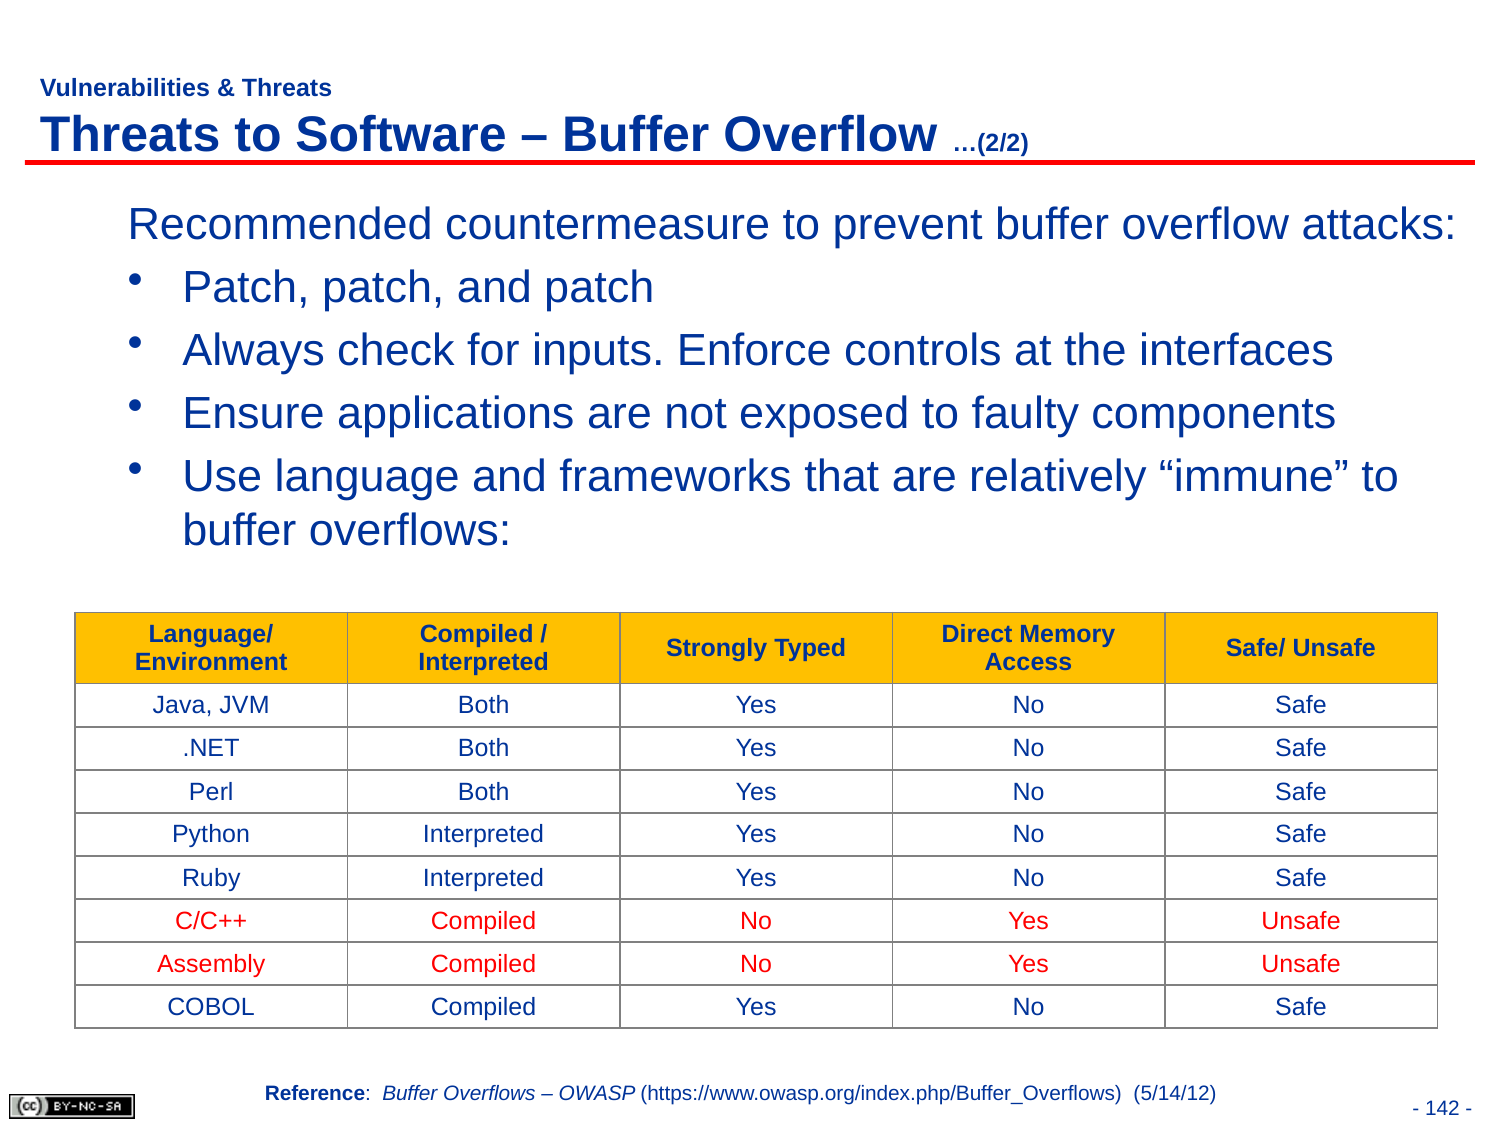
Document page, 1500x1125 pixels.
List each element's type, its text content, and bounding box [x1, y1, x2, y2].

table_cell Both [348, 684, 619, 726]
table_header Compiled / Interpreted [348, 613, 619, 683]
table_cell COBOL [76, 986, 347, 1027]
table_header Strongly Typed [621, 613, 892, 683]
table_header Direct Memory Access [893, 613, 1164, 683]
table_cell Unsafe [1166, 943, 1437, 984]
picture [9, 1094, 135, 1119]
table_cell No [893, 771, 1164, 812]
table_cell Safe [1166, 857, 1437, 898]
list Recommended countermeasure to prevent buffer overflow attacks: Patch, patch, and patch Always check for inputs. Enforce controls at the interfaces Ensure applications are not exposed to faulty components Use language and frameworks that are relatively “immune” to buffer overflows: [112, 187, 1488, 619]
table_cell Yes [621, 814, 892, 855]
table_cell Yes [621, 771, 892, 812]
table_cell No [621, 900, 892, 941]
table_cell Compiled [348, 986, 619, 1027]
table_cell Yes [621, 986, 892, 1027]
table_cell No [893, 986, 1164, 1027]
table_cell Both [348, 728, 619, 769]
text_box Reference: Buffer Overflows – OWASP (https://www.owasp.org/index.php/Buffer_Overflows) (5/14/12) [249, 1072, 1338, 1112]
table_cell Yes [621, 684, 892, 726]
table_cell Yes [893, 943, 1164, 984]
table_cell Unsafe [1166, 900, 1437, 941]
table_cell Safe [1166, 771, 1437, 812]
table_cell No [621, 943, 892, 984]
table_header Language/ Environment [76, 613, 347, 683]
table_cell Safe [1166, 814, 1437, 855]
table_cell Yes [621, 728, 892, 769]
table_cell Java, JVM [76, 684, 347, 726]
table_cell C/C++ [76, 900, 347, 941]
table_cell Compiled [348, 943, 619, 984]
table_header Safe/ Unsafe [1166, 613, 1437, 683]
table_cell .NET [76, 728, 347, 769]
table_cell Both [348, 771, 619, 812]
table_cell No [893, 728, 1164, 769]
table_cell Compiled [348, 900, 619, 941]
title Vulnerabilities & Threats Threats to Software – Buffer Overflow …(2/2) [24, 0, 1463, 169]
table_cell No [893, 684, 1164, 726]
table_cell No [893, 857, 1164, 898]
table_cell Safe [1166, 986, 1437, 1027]
slide_number - 142 - [1287, 1087, 1488, 1125]
table_cell Yes [893, 900, 1164, 941]
table_cell Ruby [76, 857, 347, 898]
table_cell Python [76, 814, 347, 855]
table_cell Assembly [76, 943, 347, 984]
table_cell Interpreted [348, 814, 619, 855]
table_cell Safe [1166, 728, 1437, 769]
table_cell Interpreted [348, 857, 619, 898]
table_cell Yes [621, 857, 892, 898]
table_cell No [893, 814, 1164, 855]
table_cell Safe [1166, 684, 1437, 726]
table_cell Perl [76, 771, 347, 812]
